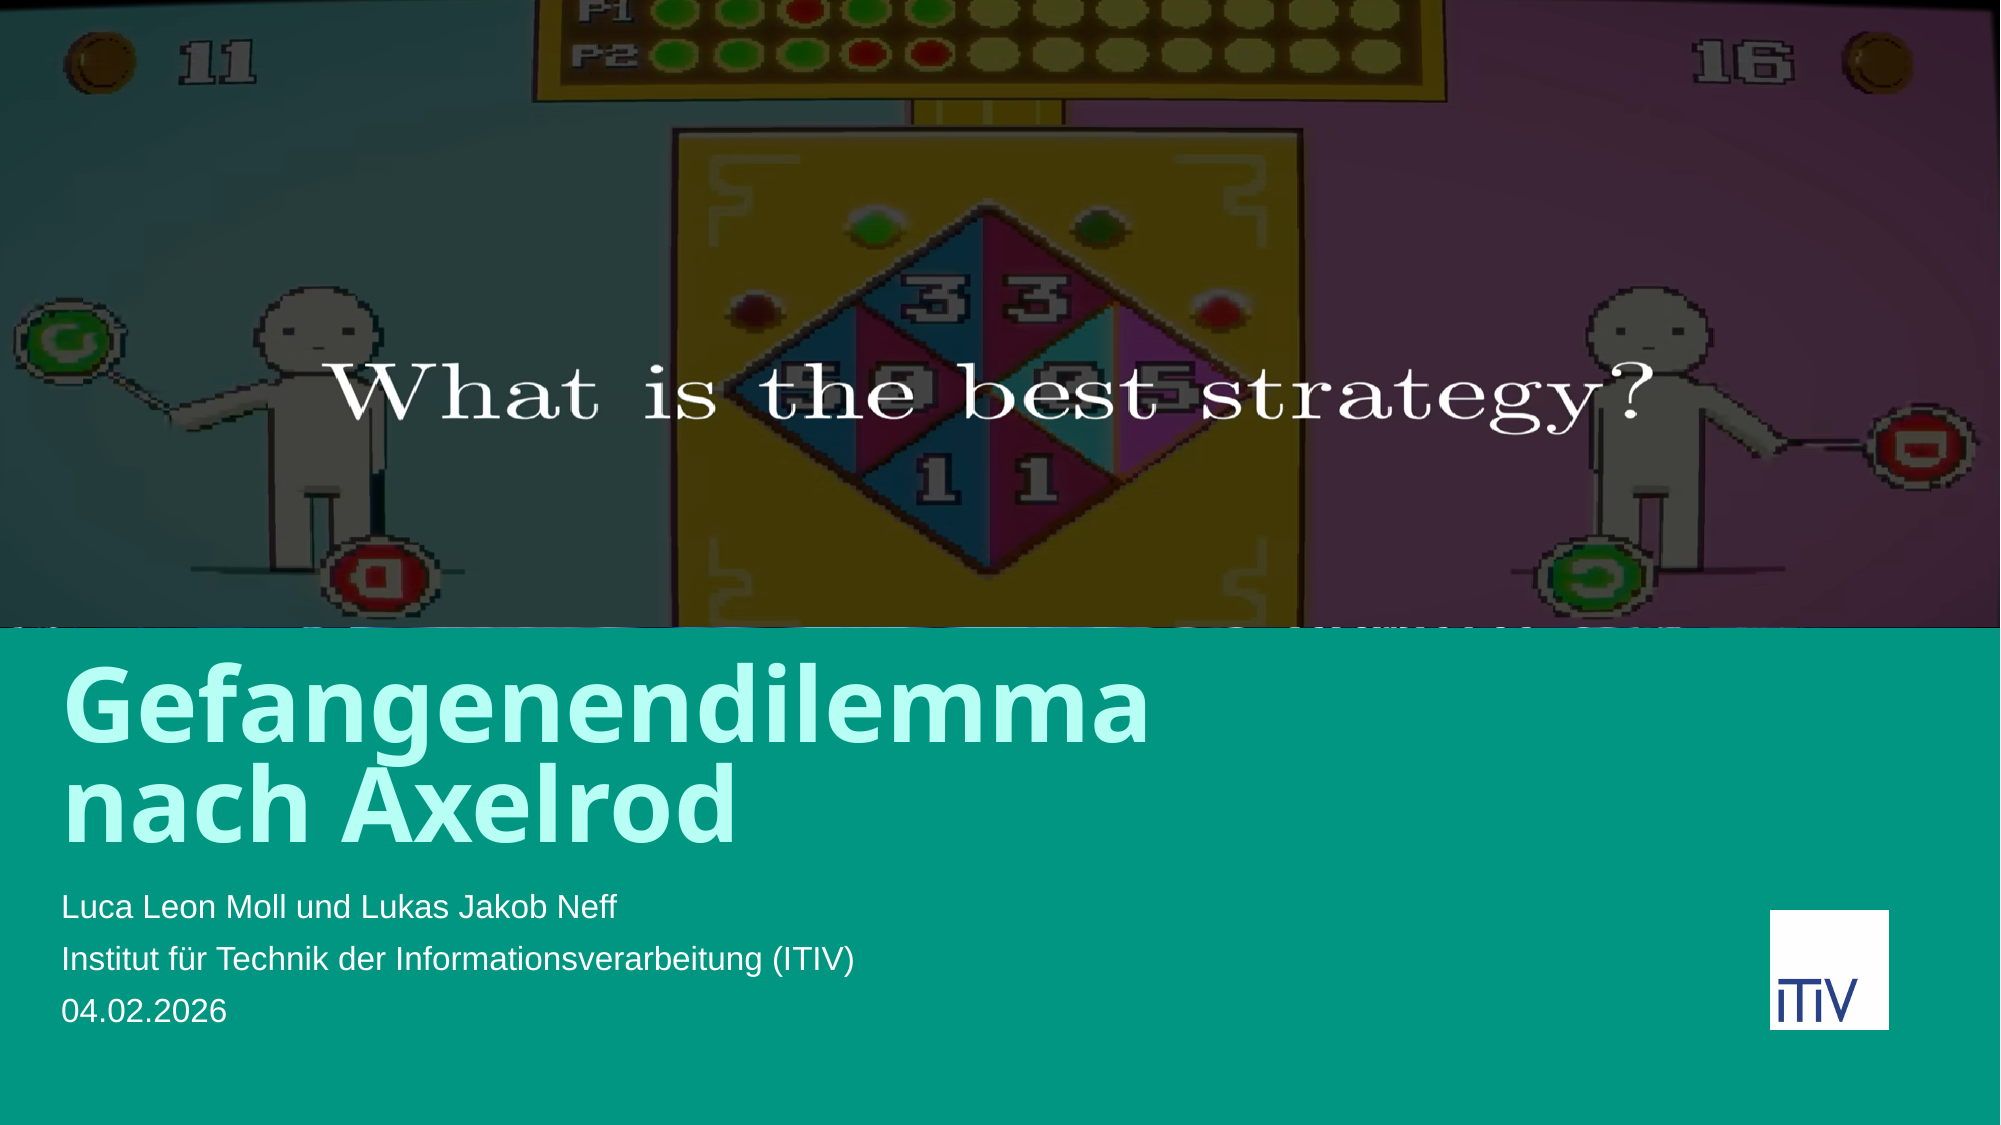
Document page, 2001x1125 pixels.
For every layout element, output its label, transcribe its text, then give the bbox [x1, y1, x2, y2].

picture [0, 0, 2000, 628]
subtitle Luca Leon Moll und Lukas Jakob Neff Institut für Technik der Informationsverarbeitung (ITIV) 04.02.2026 [60, 940, 983, 1030]
picture [1770, 910, 1889, 1030]
title Gefangenendilemma nach Axelrod [60, 663, 1201, 941]
